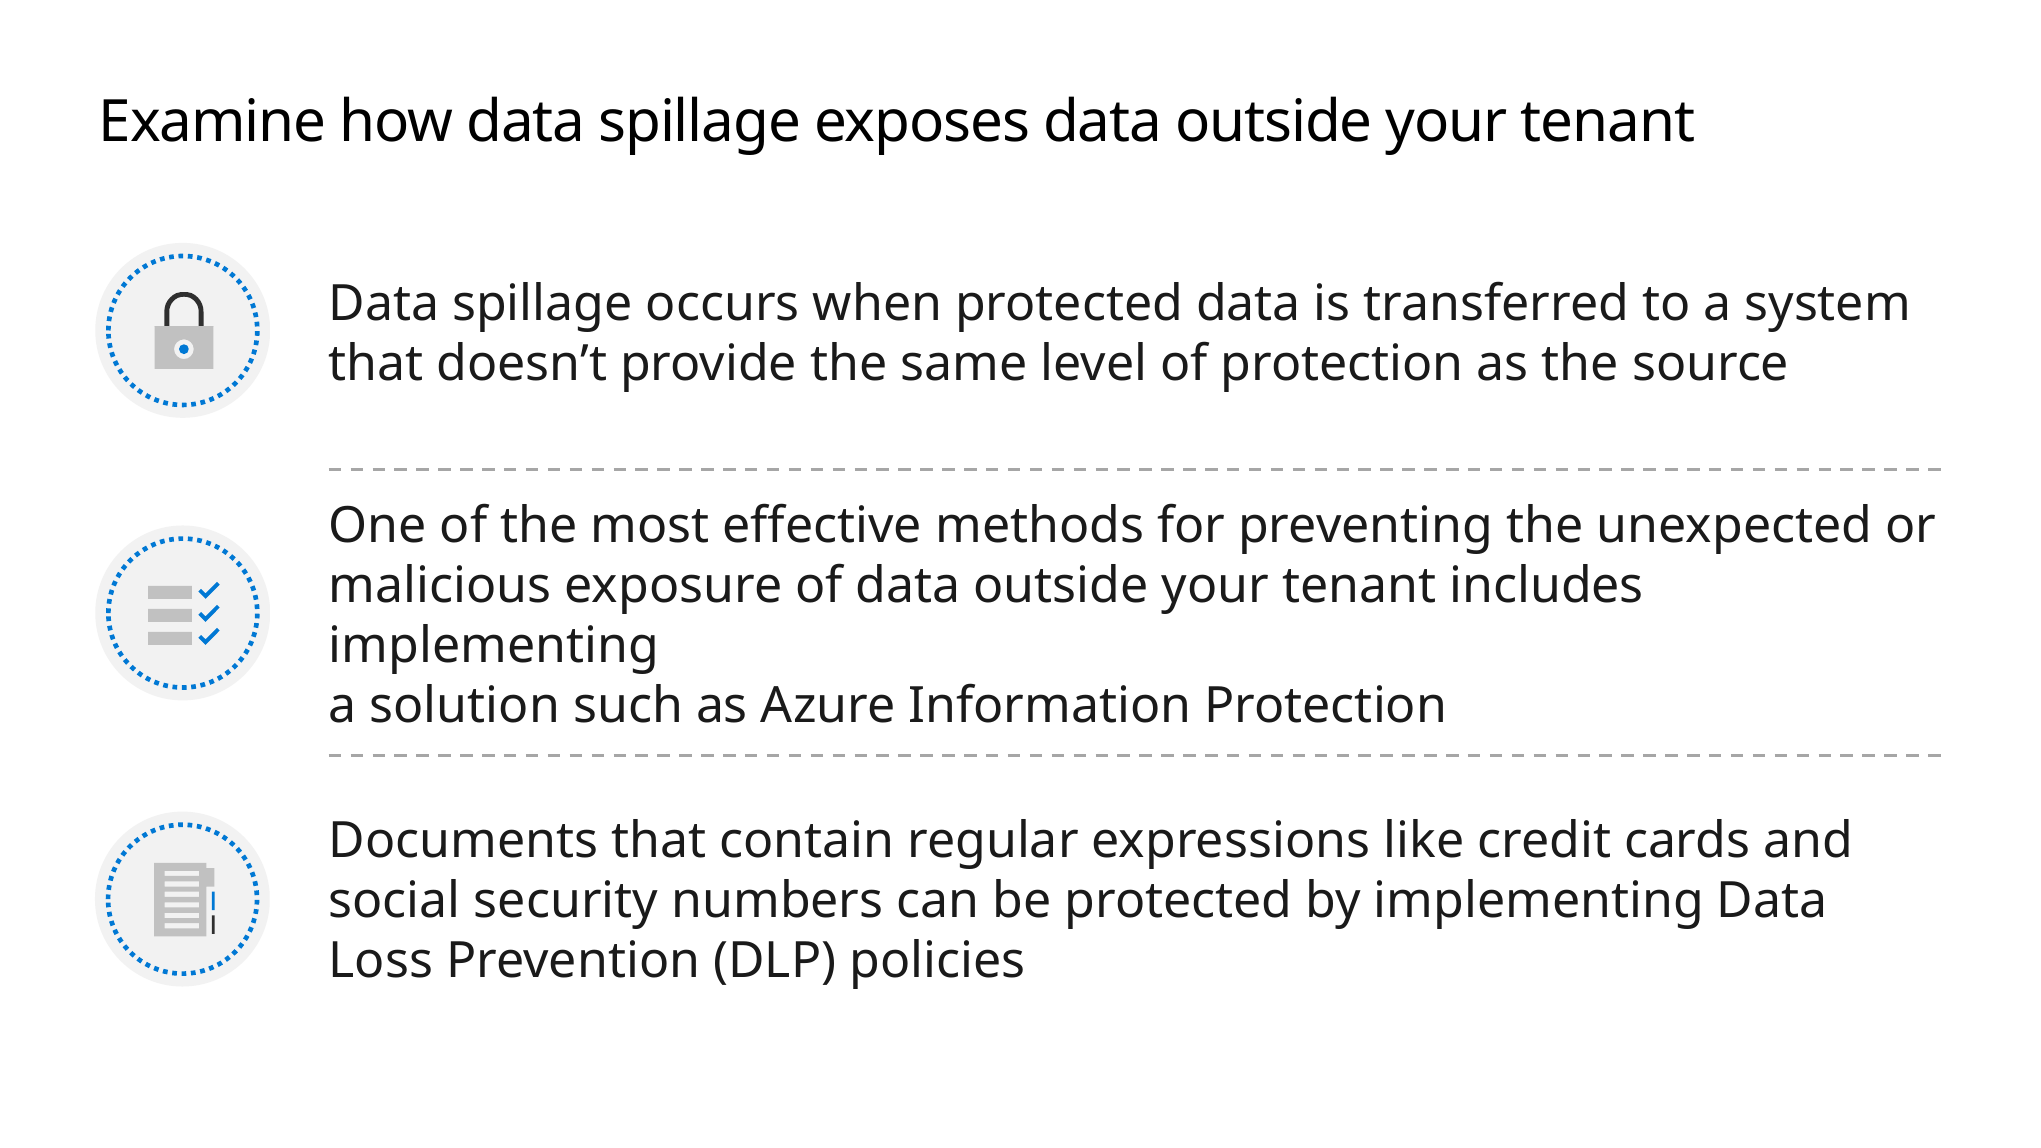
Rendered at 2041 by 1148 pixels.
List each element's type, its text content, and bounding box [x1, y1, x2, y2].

title Examine how data spillage exposes data outside your tenant [98, 83, 1943, 156]
picture [94, 811, 270, 987]
picture [94, 525, 271, 701]
text_box One of the most effective methods for preventing the unexpected or malicious exposure of data outside your tenant includes implementing a solution such as Azure Information Protection [328, 492, 1943, 733]
text_box Data spillage occurs when protected data is transferred to a system that doesn’t provide the same level of protection as the source [328, 270, 1943, 391]
text_box Documents that contain regular expressions like credit cards and social security numbers can be protected by implementing Data Loss Prevention (DLP) policies [328, 807, 1943, 989]
picture [94, 242, 271, 418]
